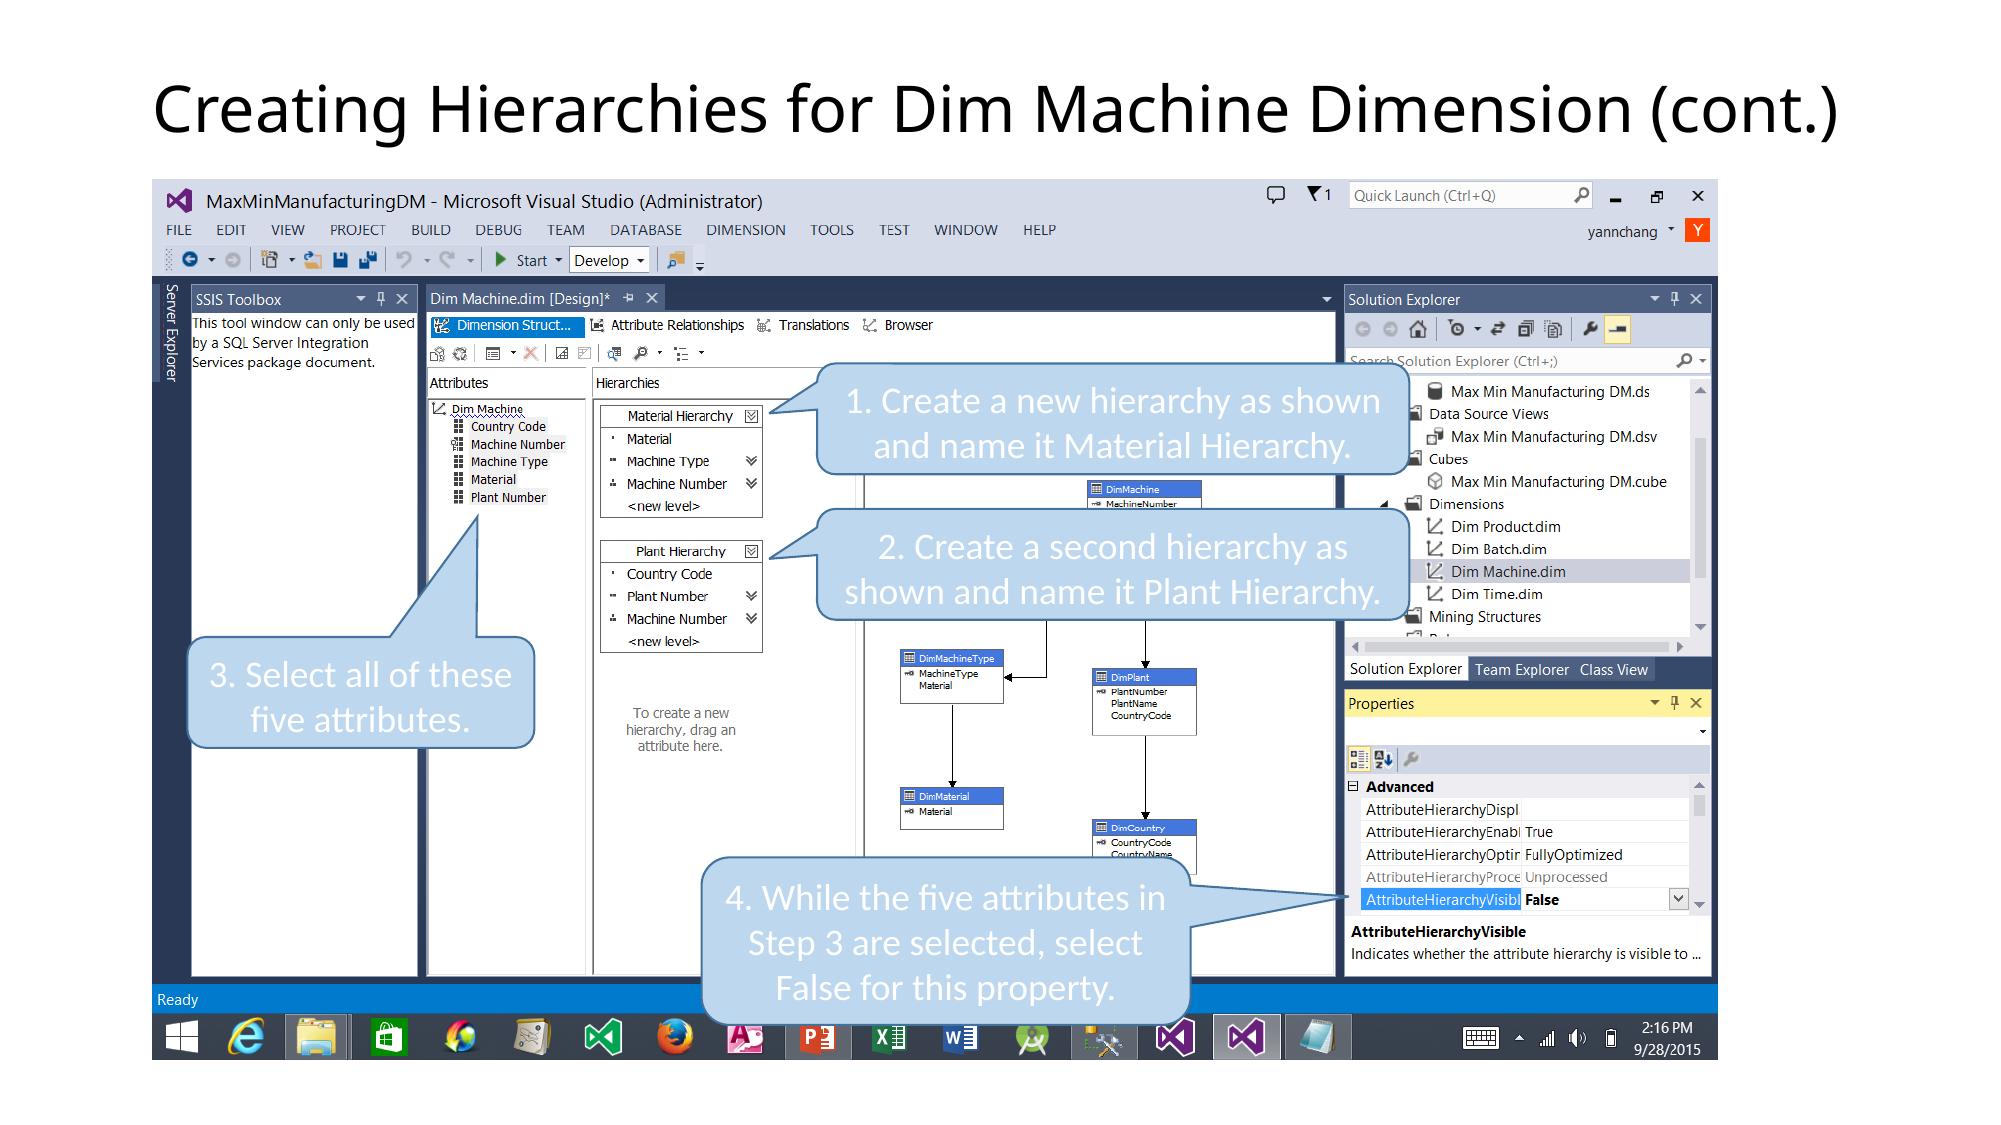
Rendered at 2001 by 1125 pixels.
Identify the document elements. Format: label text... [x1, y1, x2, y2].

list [152, 179, 1718, 1060]
text_box Creating Hierarchies for Dim Machine Dimension (cont.) [137, 59, 1863, 163]
